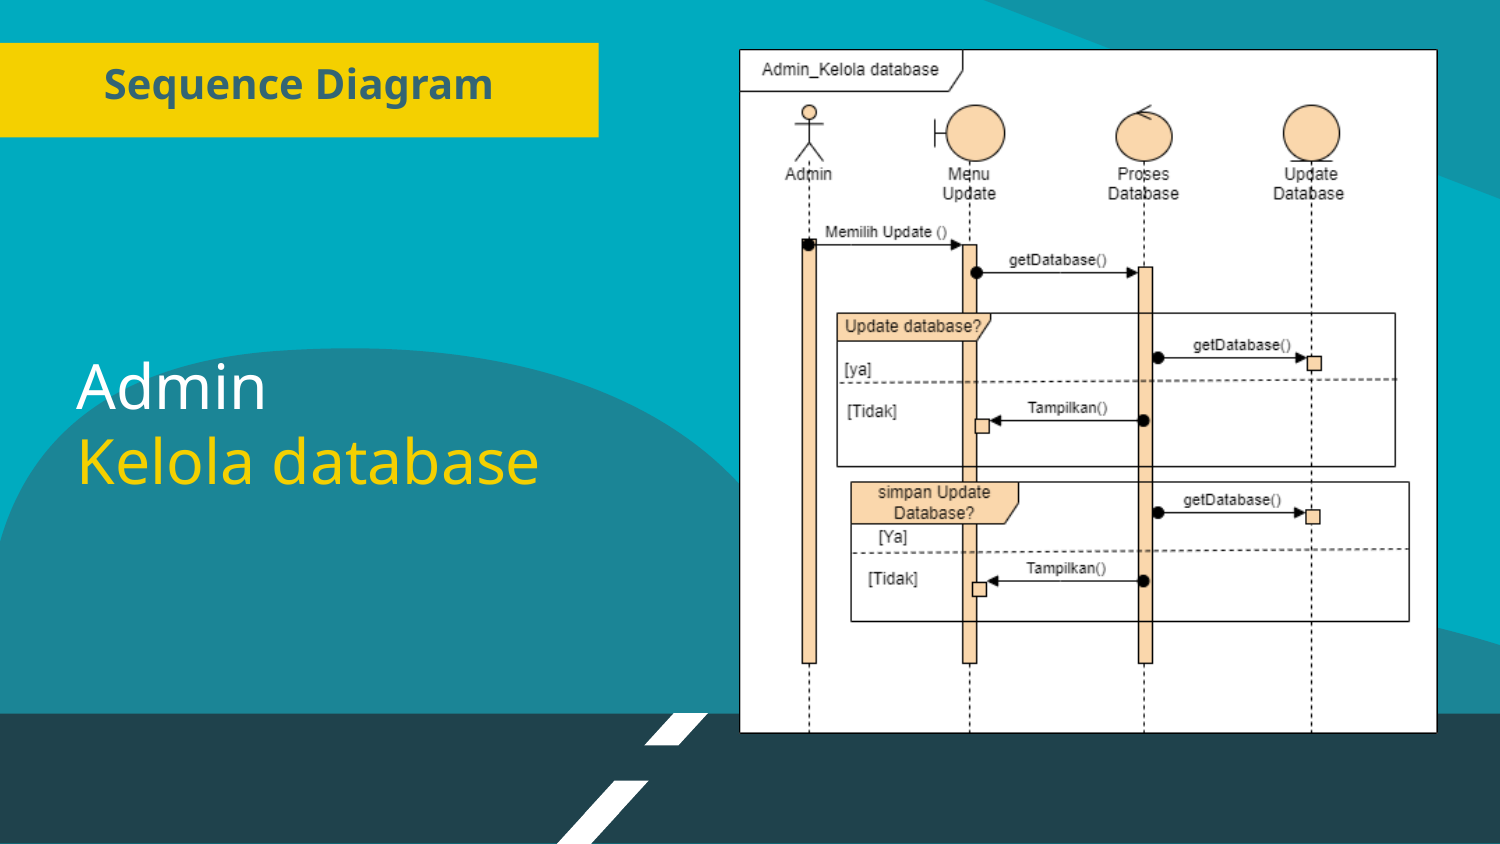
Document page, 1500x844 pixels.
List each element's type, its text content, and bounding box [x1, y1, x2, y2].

title Admin Kelola database [61, 291, 734, 553]
text_box Sequence Diagram [0, 42, 599, 138]
picture [739, 49, 1438, 735]
